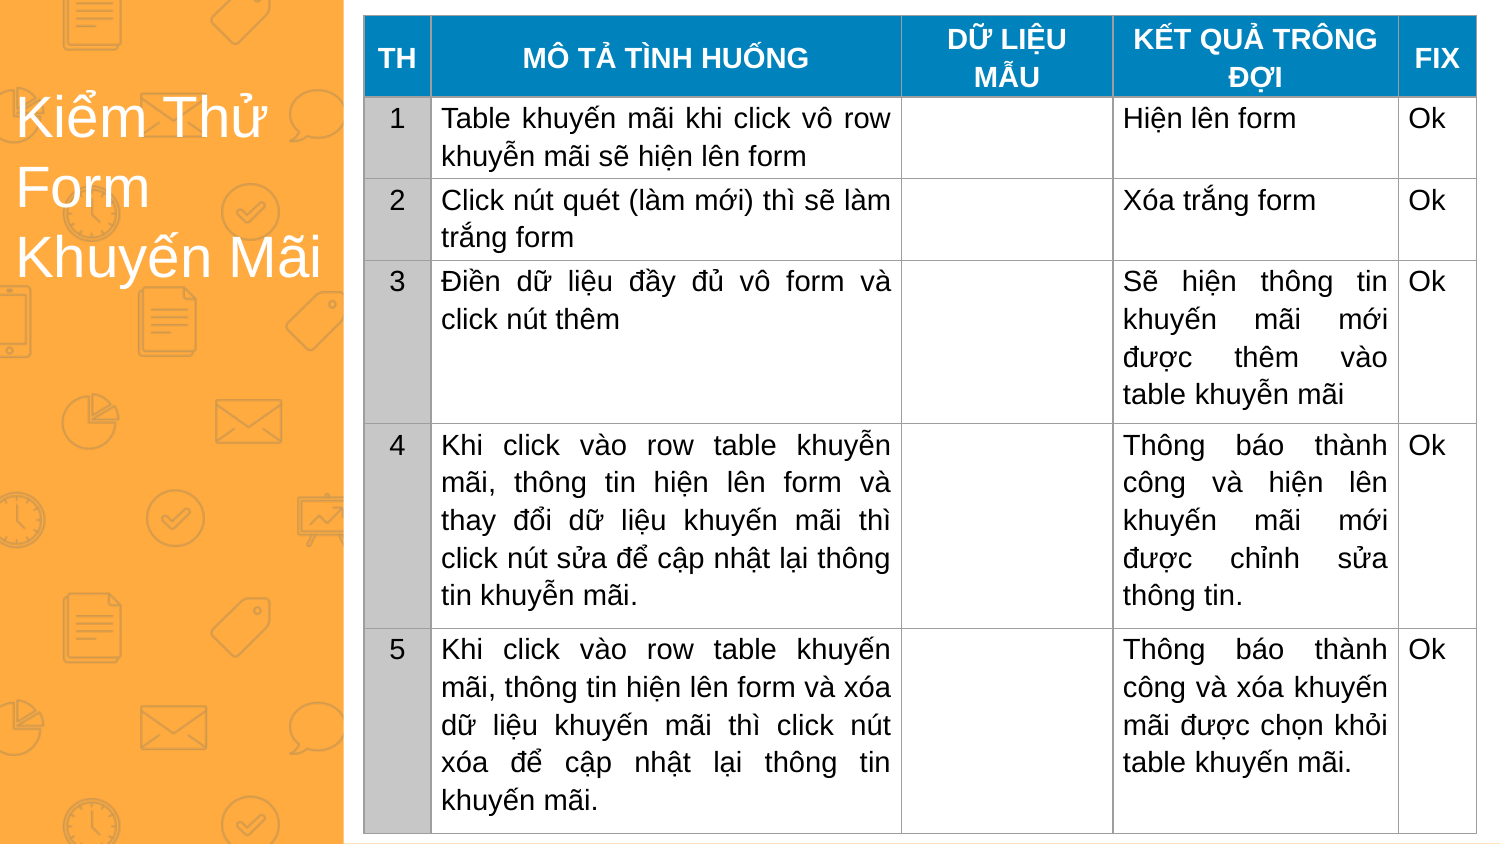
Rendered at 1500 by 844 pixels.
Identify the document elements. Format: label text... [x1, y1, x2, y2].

table_cell [902, 424, 1112, 628]
table_cell 2 [365, 179, 430, 260]
table_cell Ok [1399, 629, 1476, 833]
table_cell 1 [365, 98, 430, 178]
table_header Dữ liệu mẫu [902, 16, 1112, 96]
table_header Mô tả tình huống [432, 16, 901, 96]
table_cell Ok [1399, 424, 1476, 628]
table_cell Xóa trắng form [1114, 179, 1398, 260]
table_cell 5 [365, 629, 430, 833]
table_cell [902, 261, 1112, 423]
table_cell [902, 98, 1112, 178]
table_cell Click nút quét (làm mới) thì sẽ làm trắng form [432, 179, 901, 260]
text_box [692, 200, 865, 333]
table_cell Khi click vào row table khuyến mãi, thông tin hiện lên form và xóa dữ liệu khuyến mãi thì click nút xóa để cập nhật lại thông tin khuyến mãi. [432, 629, 901, 833]
table_cell Table khuyến mãi khi click vô row khuyễn mãi sẽ hiện lên form [432, 98, 901, 178]
table_header TH [365, 16, 430, 96]
table_header Kết quả trông đợi [1114, 16, 1398, 96]
table_cell [902, 629, 1112, 833]
table_cell Thông báo thành công và hiện lên khuyến mãi mới được chỉnh sửa thông tin. [1114, 424, 1398, 628]
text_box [1060, 558, 1165, 640]
table_cell Khi click vào row table khuyễn mãi, thông tin hiện lên form và thay đổi dữ liệu khuyến mãi thì click nút sửa để cập nhật lại thông tin khuyễn mãi. [432, 424, 901, 628]
table_header Fix [1399, 16, 1476, 96]
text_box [1065, 323, 1130, 377]
table_cell [902, 179, 1112, 260]
table_cell Ok [1399, 261, 1476, 423]
table_cell 4 [365, 424, 430, 628]
table_cell Hiện lên form [1114, 98, 1398, 178]
table_cell 3 [365, 261, 430, 423]
table_cell Ok [1399, 179, 1476, 260]
table_cell Ok [1399, 98, 1476, 178]
table_cell Sẽ hiện thông tin khuyến mãi mới được thêm vào table khuyễn mãi [1114, 261, 1398, 423]
table_cell Điền dữ liệu đầy đủ vô form và click nút thêm [432, 261, 901, 423]
table_cell Thông báo thành công và xóa khuyến mãi được chọn khỏi table khuyến mãi. [1114, 629, 1398, 833]
title Kiểm Thử Form Khuyến Mãi [0, 64, 344, 324]
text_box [758, 584, 879, 666]
